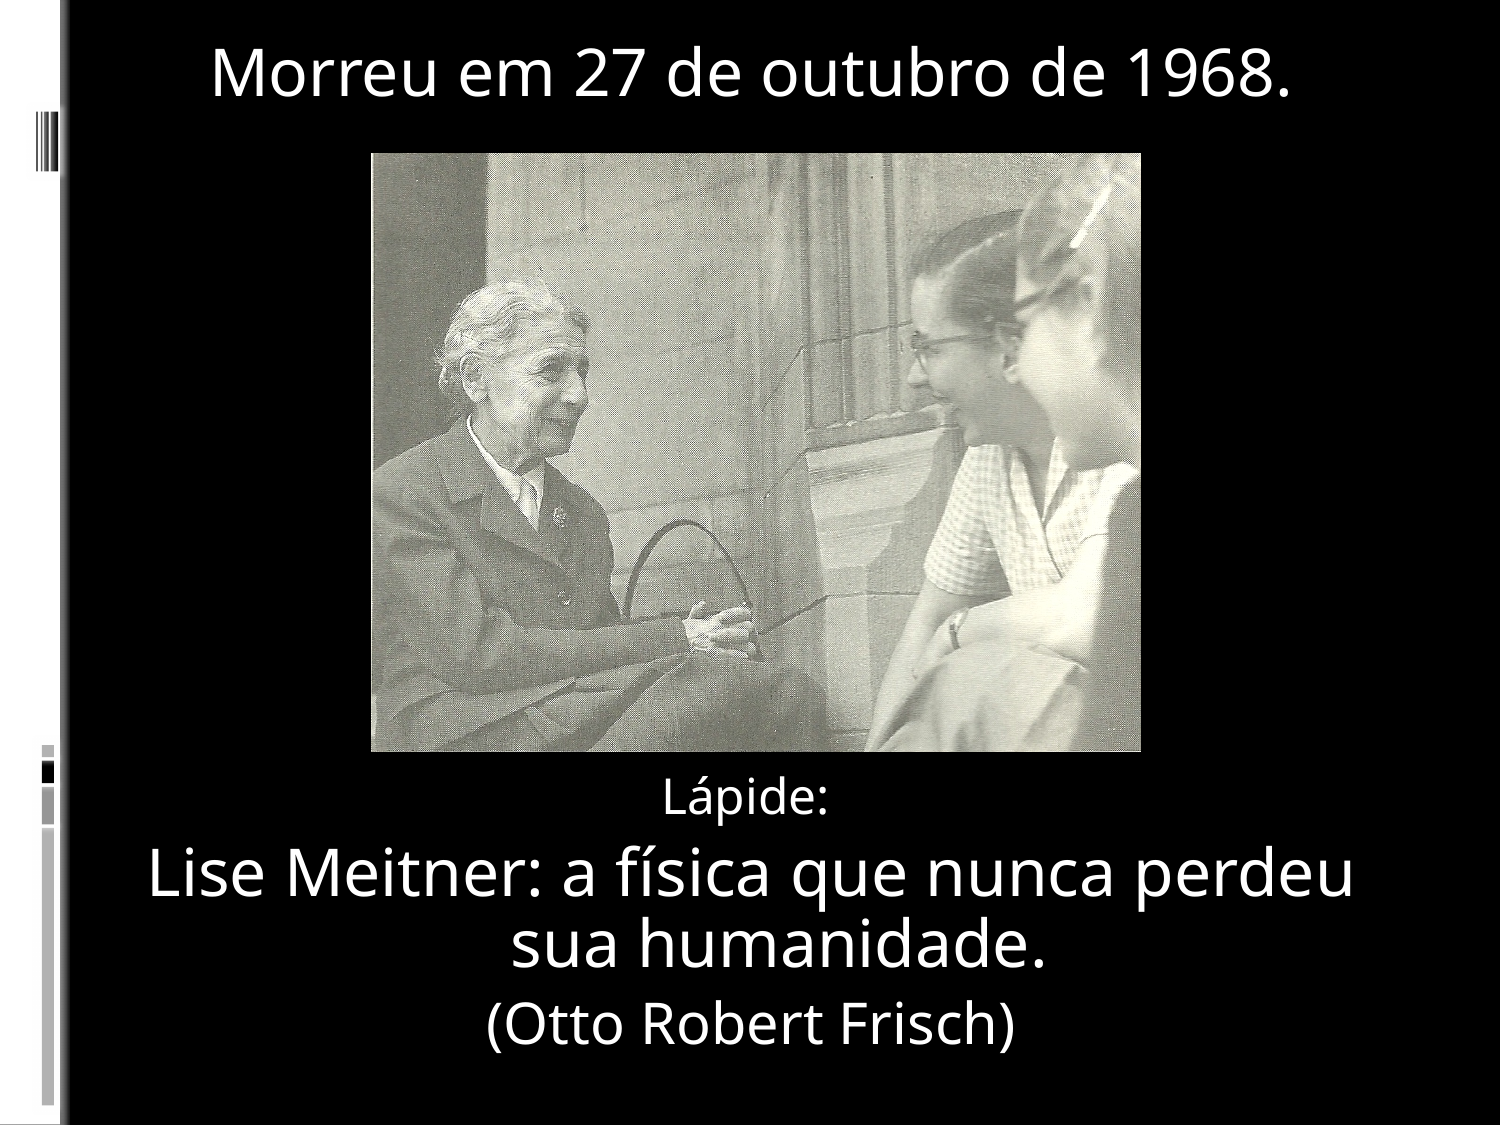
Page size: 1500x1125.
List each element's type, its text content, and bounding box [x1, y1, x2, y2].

picture [371, 153, 1142, 752]
list Morreu em 27 de outubro de 1968. Lápide: Lise Meitner: a física que nunca perdeu sua humanidade. (Otto Robert Frisch) [76, 30, 1427, 1107]
